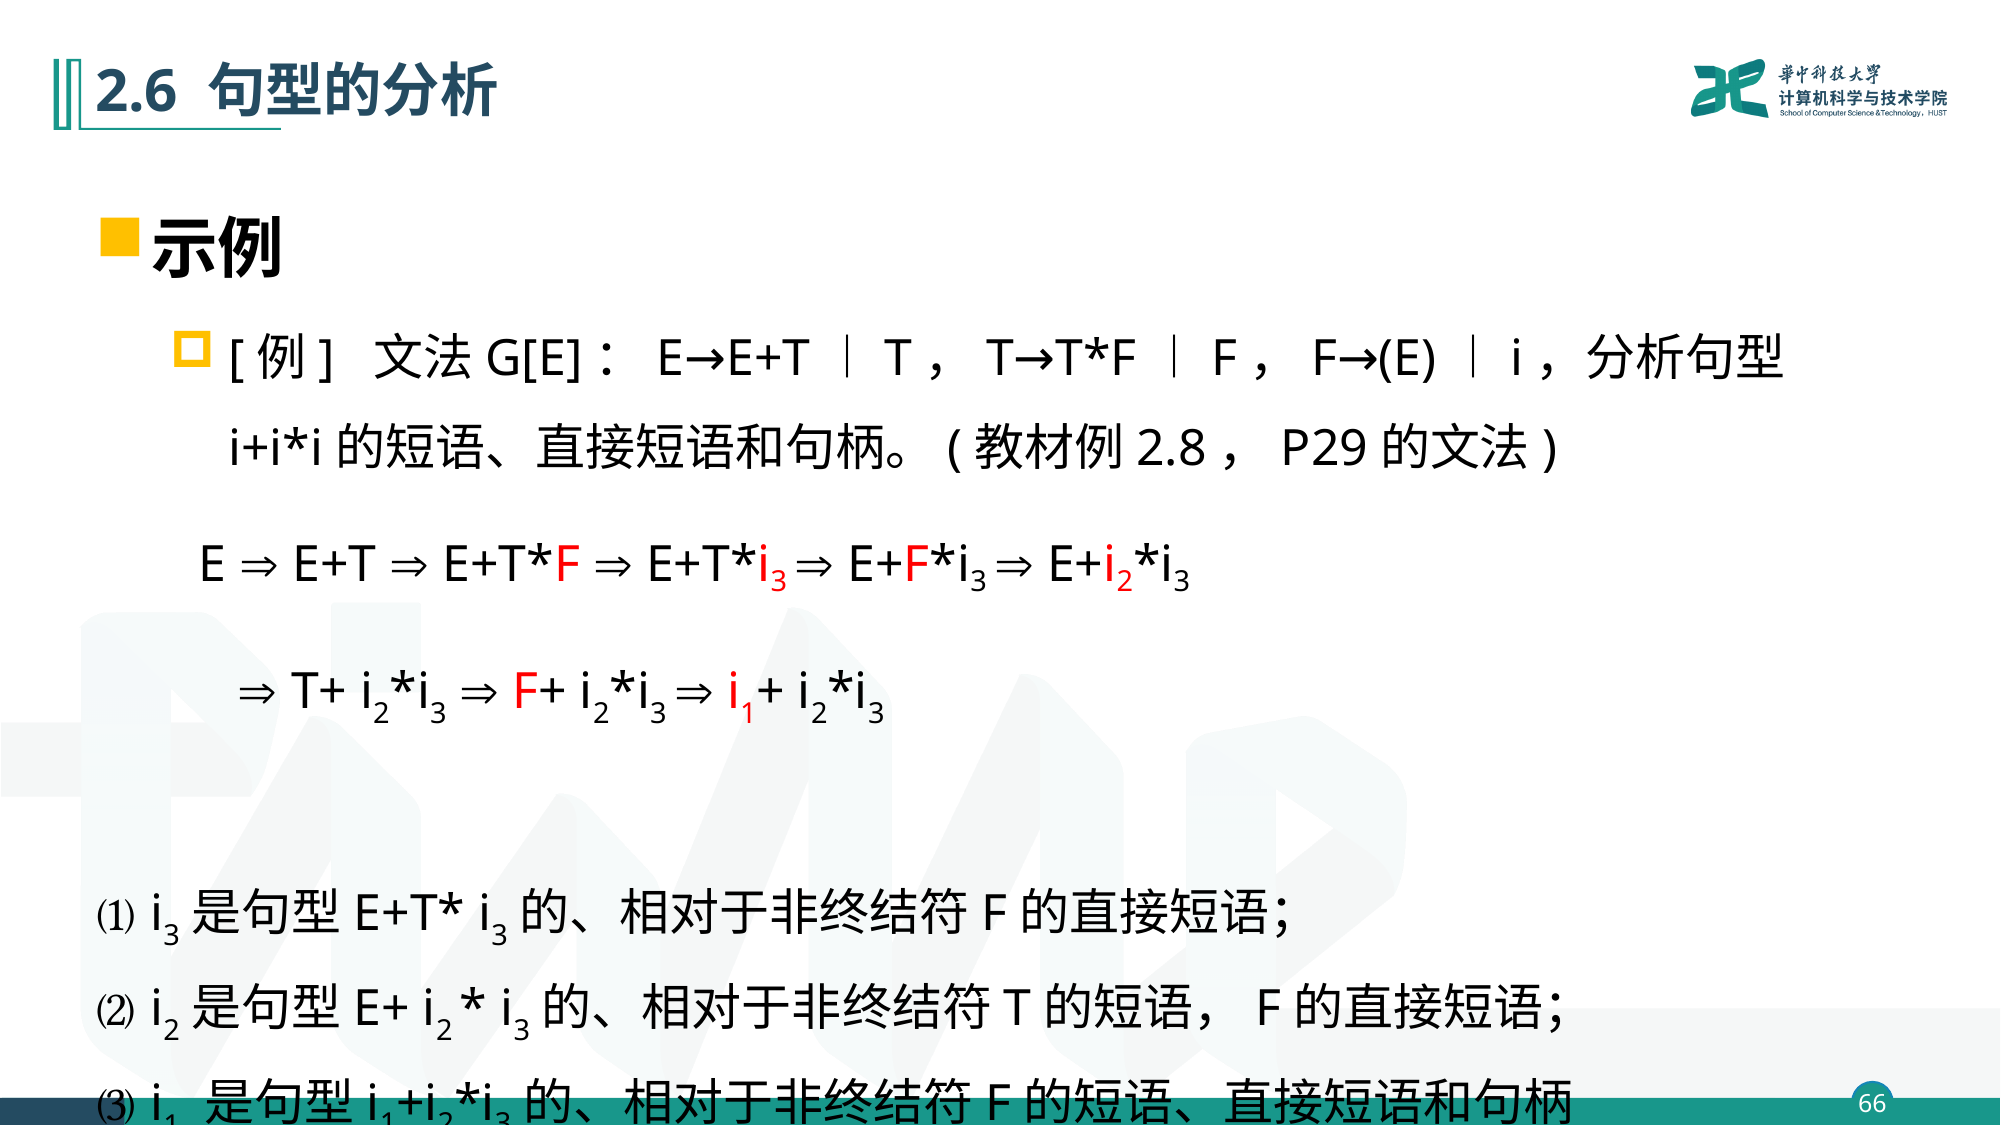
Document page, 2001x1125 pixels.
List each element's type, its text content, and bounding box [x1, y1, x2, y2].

title 2.6 句型的分析 [80, 42, 1805, 144]
picture [1805, 59, 1947, 118]
list 示例 [例] 文法G[E]：E→E+T︱T，T→T*F︱F，F→(E)︱i，分析句型i+i*i的短语、直接短语和句柄。(教材例2.8，P29的文法) E  E+T  E+T*F  E+T*i3  E+F*i3  E+i2*i3  T+ i2*i3  F+ i2*i3  i1+ i2*i3 ⑴ i3是句型E+T* i3的、相对于非终结符F的直接短语； ⑵ i2是句型E+ i2 * i3的、相对于非终结符T的短语，F的直接短语； ⑶ i1 是句型i1+i2*i3的、相对于非终结符F的短语、直接短语和句柄 [80, 157, 1890, 1066]
